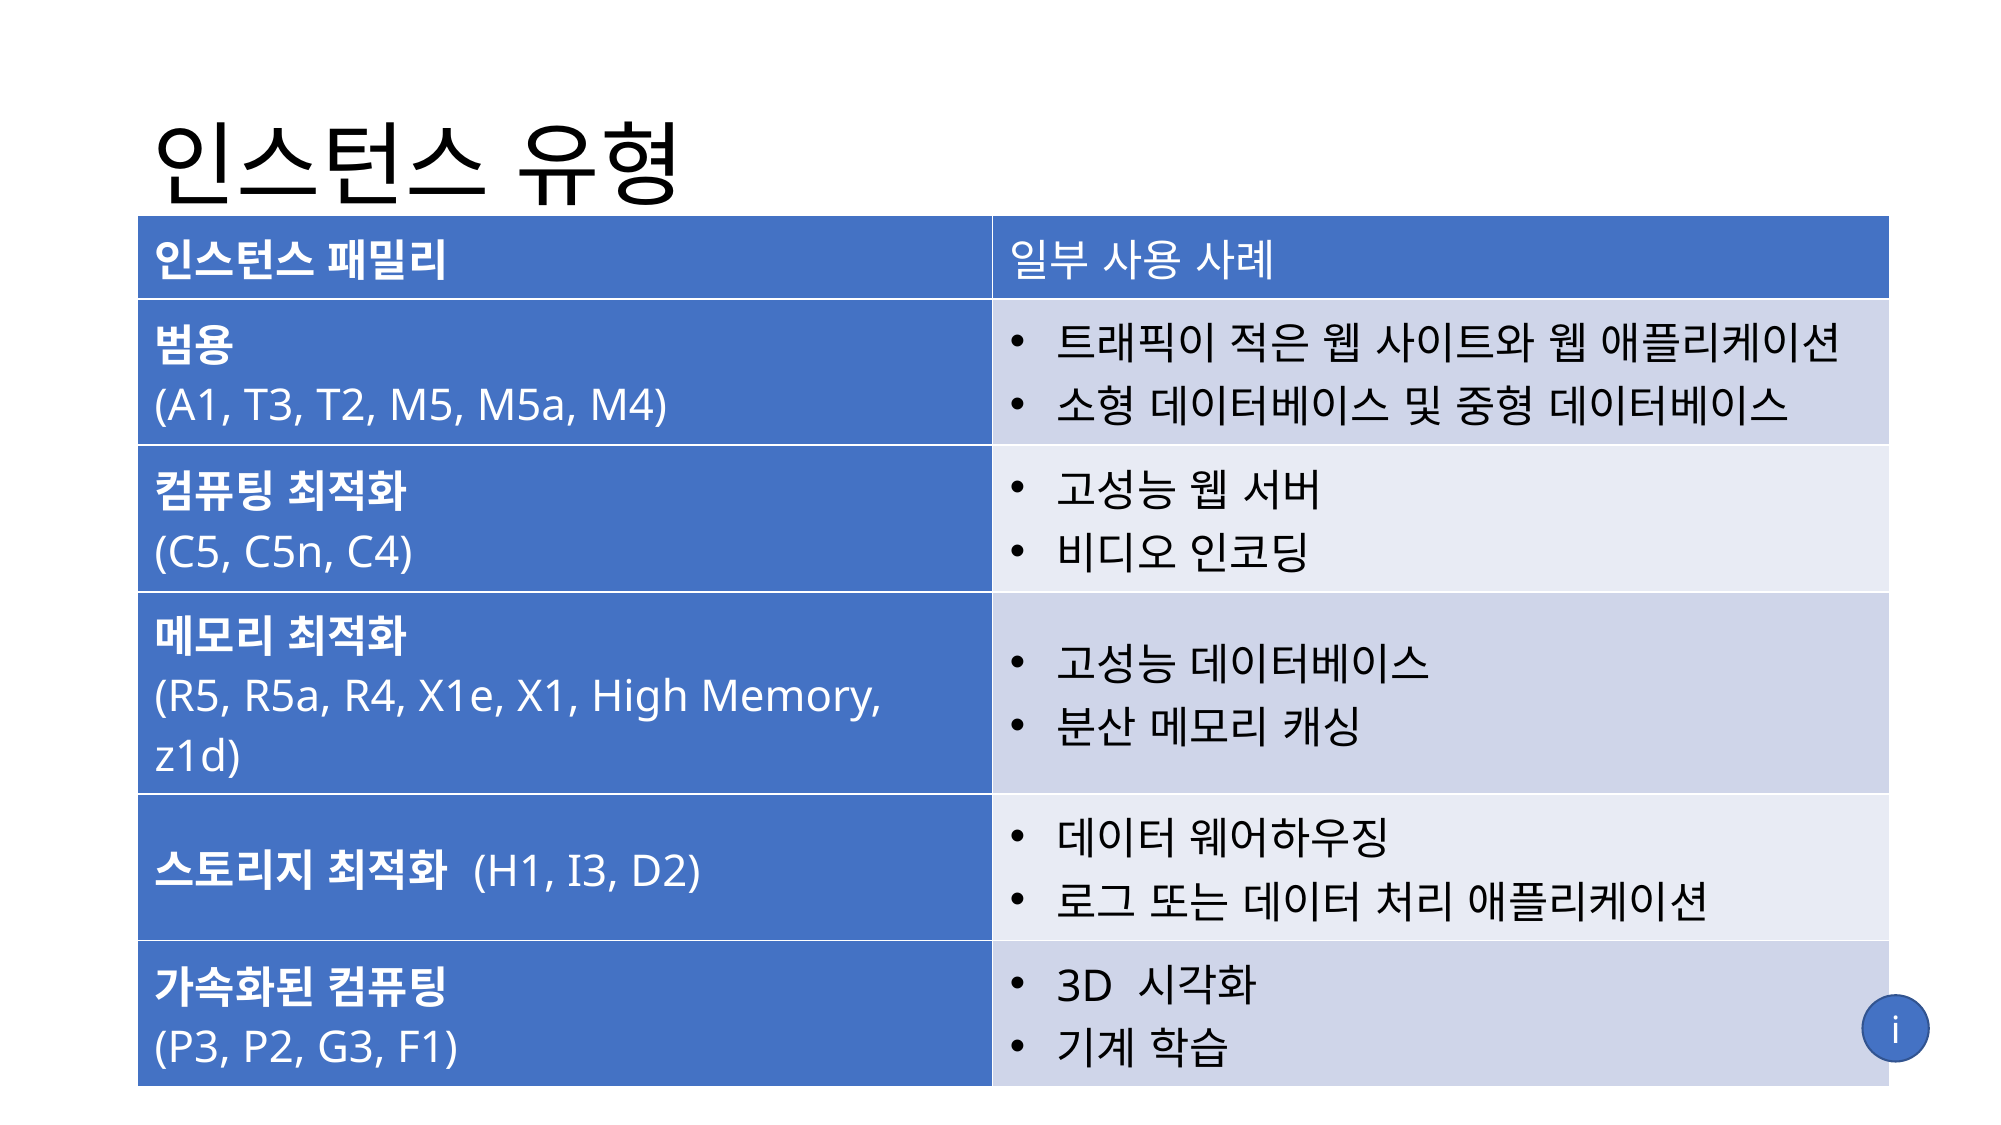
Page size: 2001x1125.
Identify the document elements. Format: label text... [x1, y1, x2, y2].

table_cell 트래픽이 적은 웹 사이트와 웹 애플리케이션 소형 데이터베이스 및 중형 데이터베이스 [993, 300, 1889, 444]
table_cell 3D 시각화 기계 학습 [993, 941, 1889, 1086]
table_cell 고성능 데이터베이스 분산 메모리 캐싱 [993, 593, 1889, 793]
table_cell 스토리지 최적화 (H1, I3, D2) [138, 795, 992, 940]
text_box i [1861, 994, 1930, 1063]
table_cell 메모리 최적화 (R5, R5a, R4, X1e, X1, High Memory, z1d) [138, 593, 992, 793]
table_cell 데이터 웨어하우징 로그 또는 데이터 처리 애플리케이션 [993, 795, 1889, 940]
table_cell 범용 (A1, T3, T2, M5, M5a, M4) [138, 300, 992, 444]
table_cell 고성능 웹 서버 비디오 인코딩 [993, 446, 1889, 591]
table_cell 컴퓨팅 최적화 (C5, C5n, C4) [138, 446, 992, 591]
title 인스턴스 유형 [137, 59, 1863, 215]
table_cell 가속화된 컴퓨팅 (P3, P2, G3, F1) [138, 941, 992, 1086]
table_header 인스턴스 패밀리 [138, 216, 992, 298]
table_header 일부 사용 사례 [993, 216, 1889, 298]
